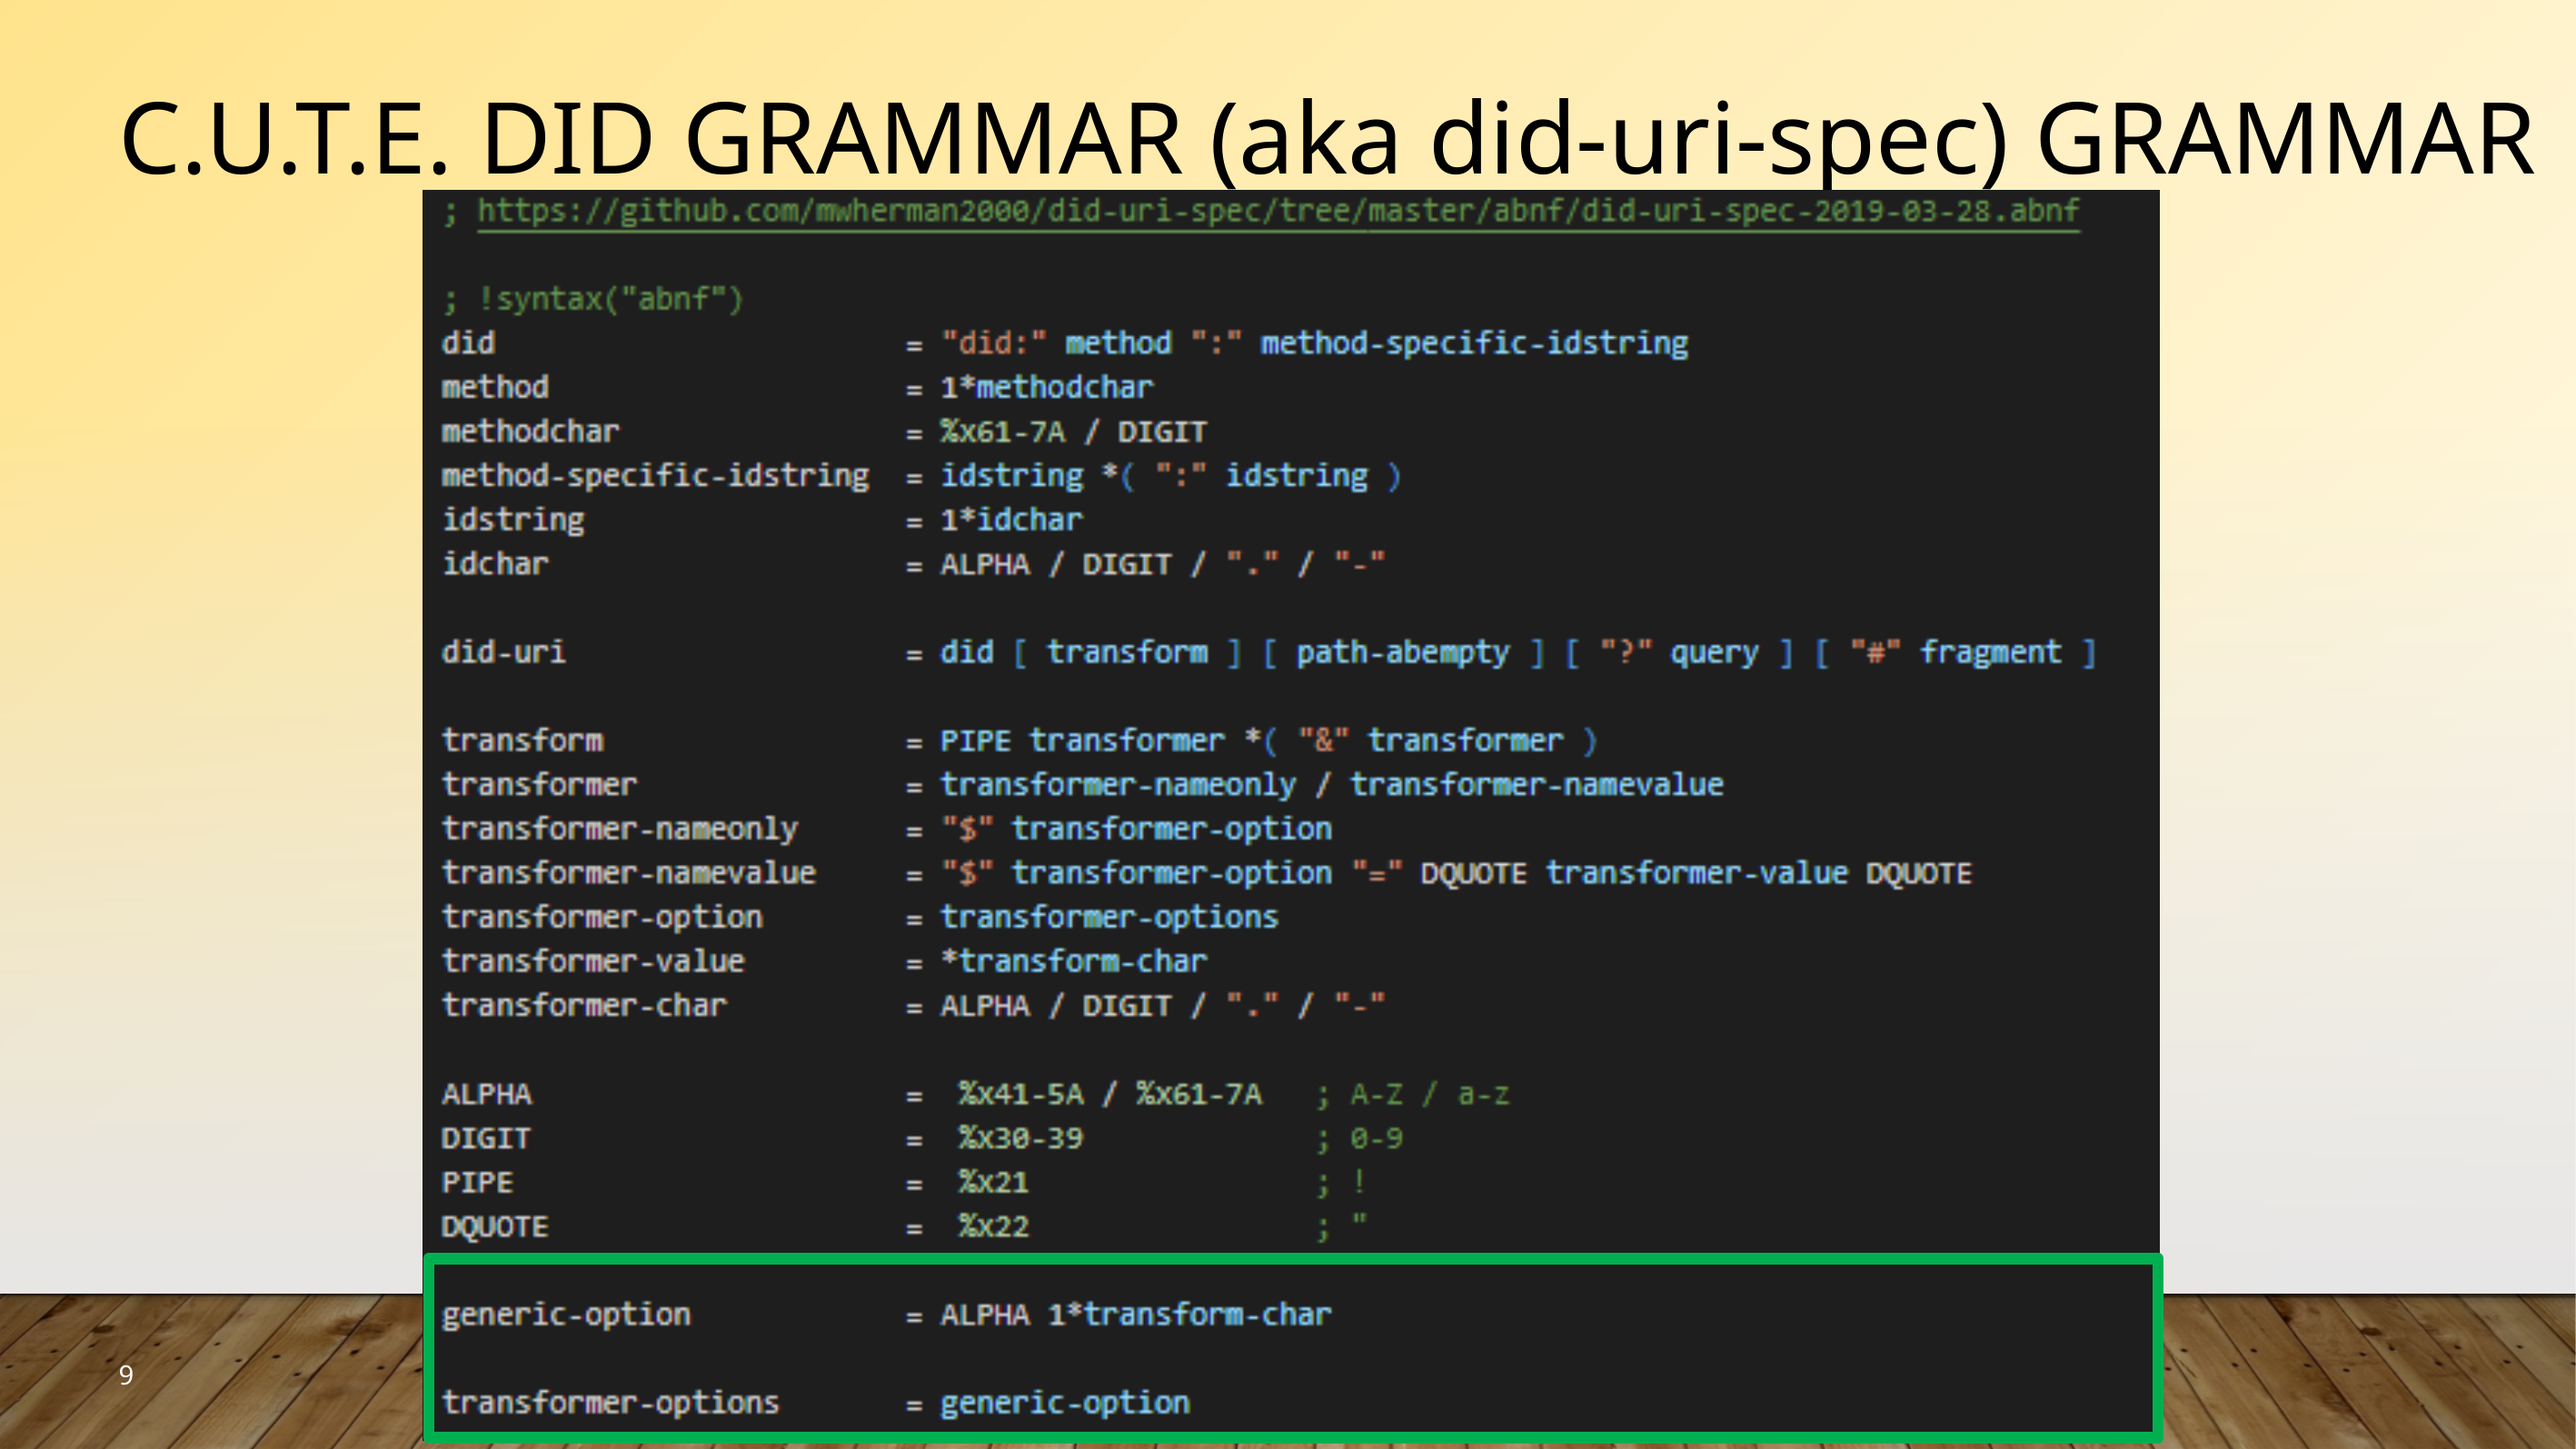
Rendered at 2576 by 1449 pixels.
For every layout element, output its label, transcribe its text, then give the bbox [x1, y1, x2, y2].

picture [0, 189, 2576, 1449]
title C.U.T.E. DID Grammar (aka did-uri-spec) Grammar [104, 82, 2576, 304]
